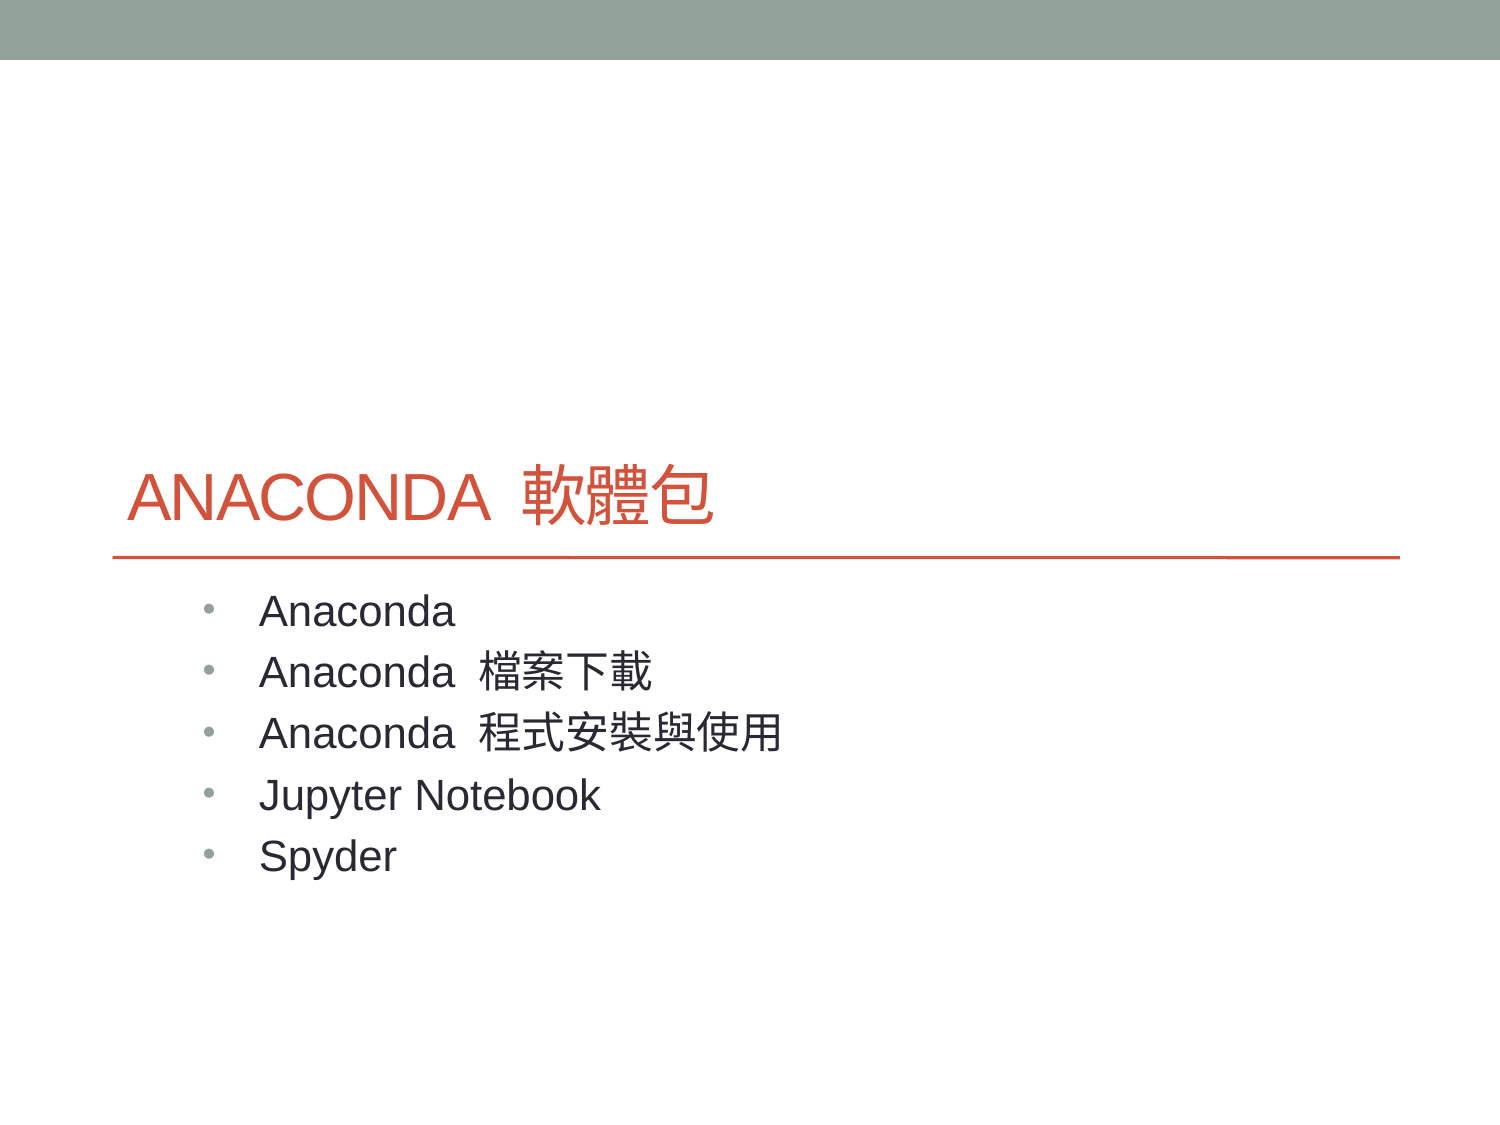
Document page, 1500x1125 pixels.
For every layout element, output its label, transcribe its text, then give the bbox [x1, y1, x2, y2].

title Anaconda 軟體包 [112, 224, 1400, 542]
subtitle Anaconda Anaconda 檔案下載 Anaconda 程式安裝與使用 Jupyter Notebook Spyder [112, 575, 1163, 953]
